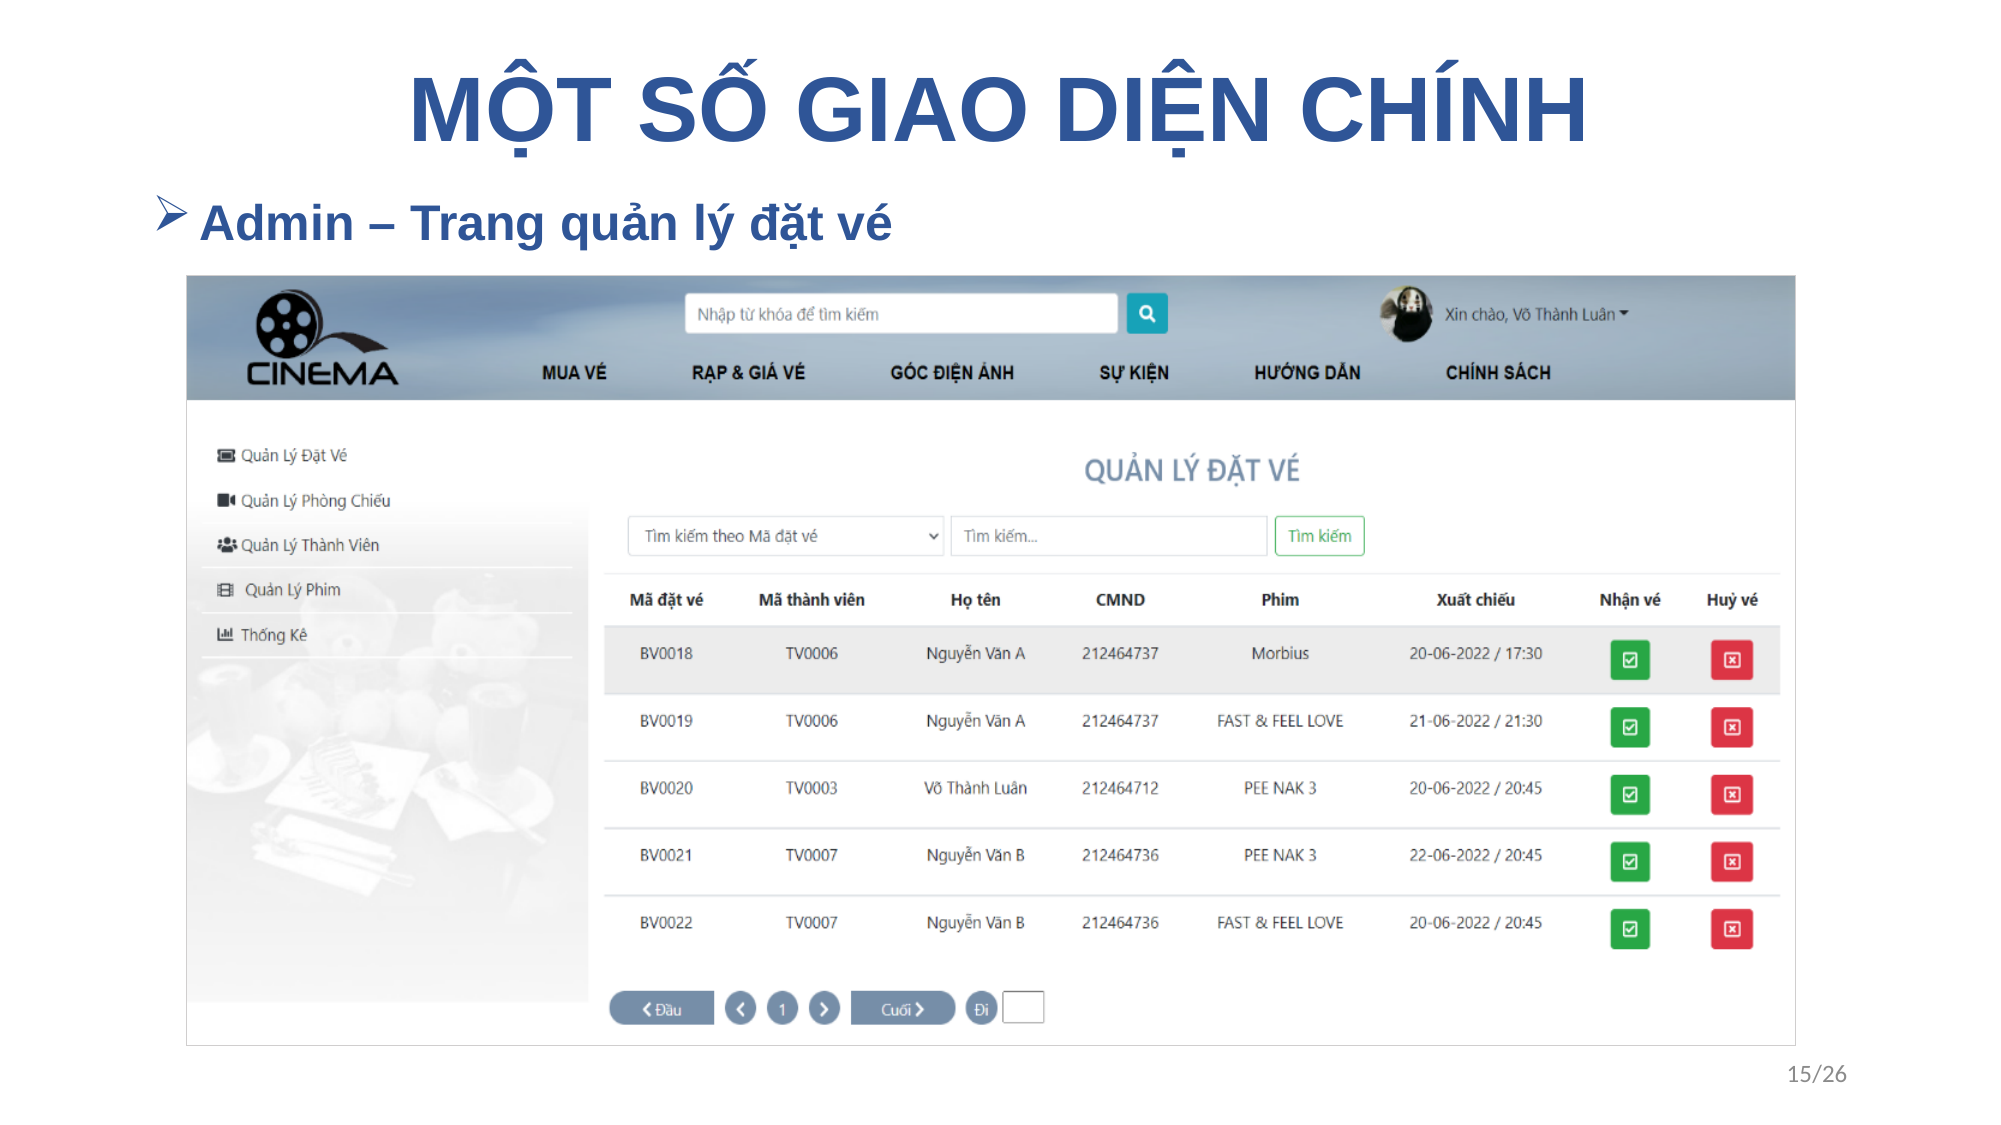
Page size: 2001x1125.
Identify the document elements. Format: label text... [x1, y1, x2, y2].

picture [186, 274, 1796, 1046]
list Admin – Trang quản lý đặt vé [137, 221, 980, 275]
slide_number 15/26 [1412, 1042, 1863, 1103]
title MỘT SỐ GIAO DIỆN CHÍNH [137, 2, 1863, 221]
